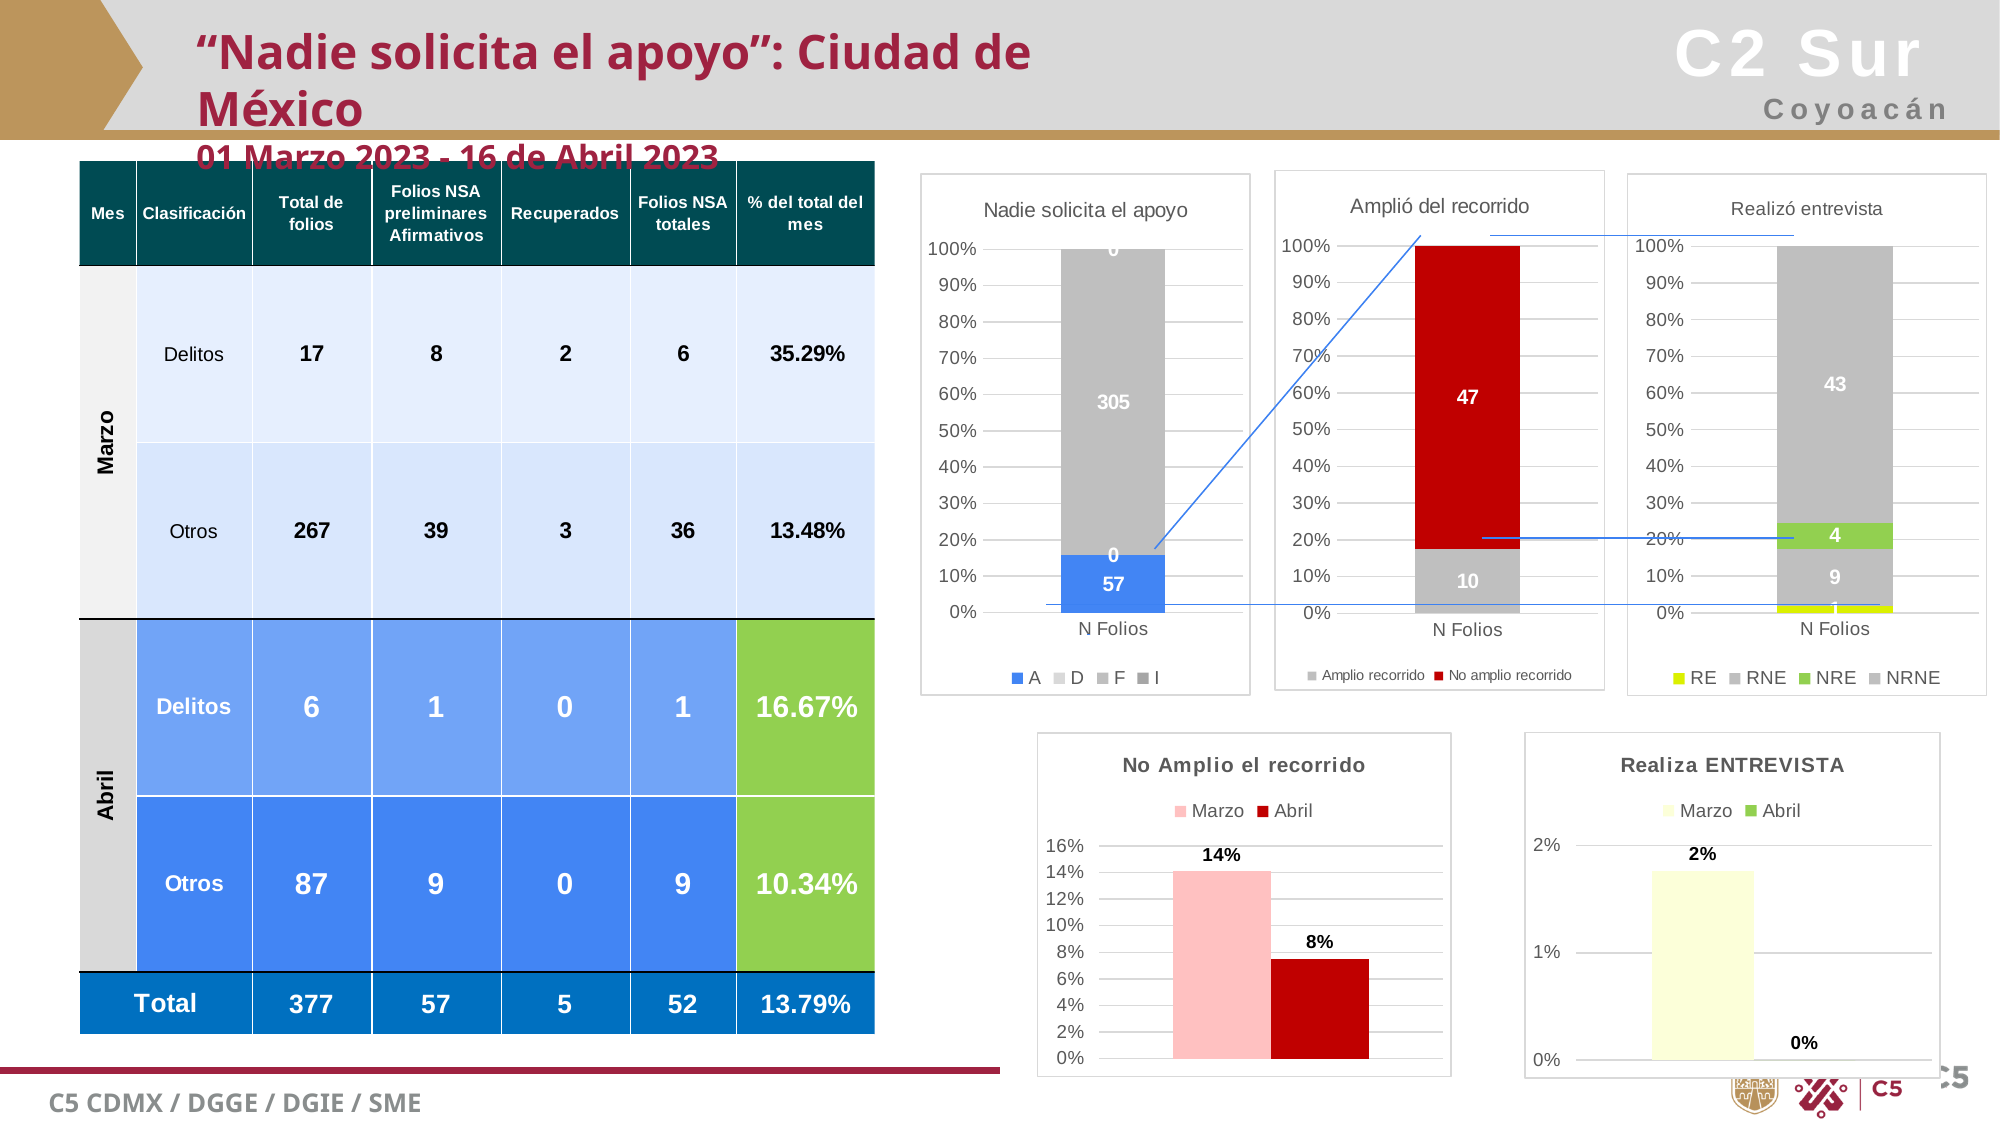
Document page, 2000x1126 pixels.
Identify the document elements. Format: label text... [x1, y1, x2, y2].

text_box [78, 160, 876, 1036]
chart [1036, 732, 1452, 1078]
chart [920, 172, 1251, 697]
chart [1273, 169, 1606, 604]
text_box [1154, 235, 1422, 550]
text_box C2 Sur Coyoacán [1037, 2, 1961, 131]
chart [1626, 172, 1988, 697]
picture [1693, 1035, 1969, 1126]
chart [1523, 731, 1941, 1080]
chart [1273, 605, 1606, 691]
text_box “Nadie solicita el apoyo”: Ciudad de México 01 Marzo 2023 - 16 de Abril 2023 [180, 13, 1090, 184]
text_box C5 CDMX / DGGE / DGIE / SME [33, 1079, 437, 1126]
